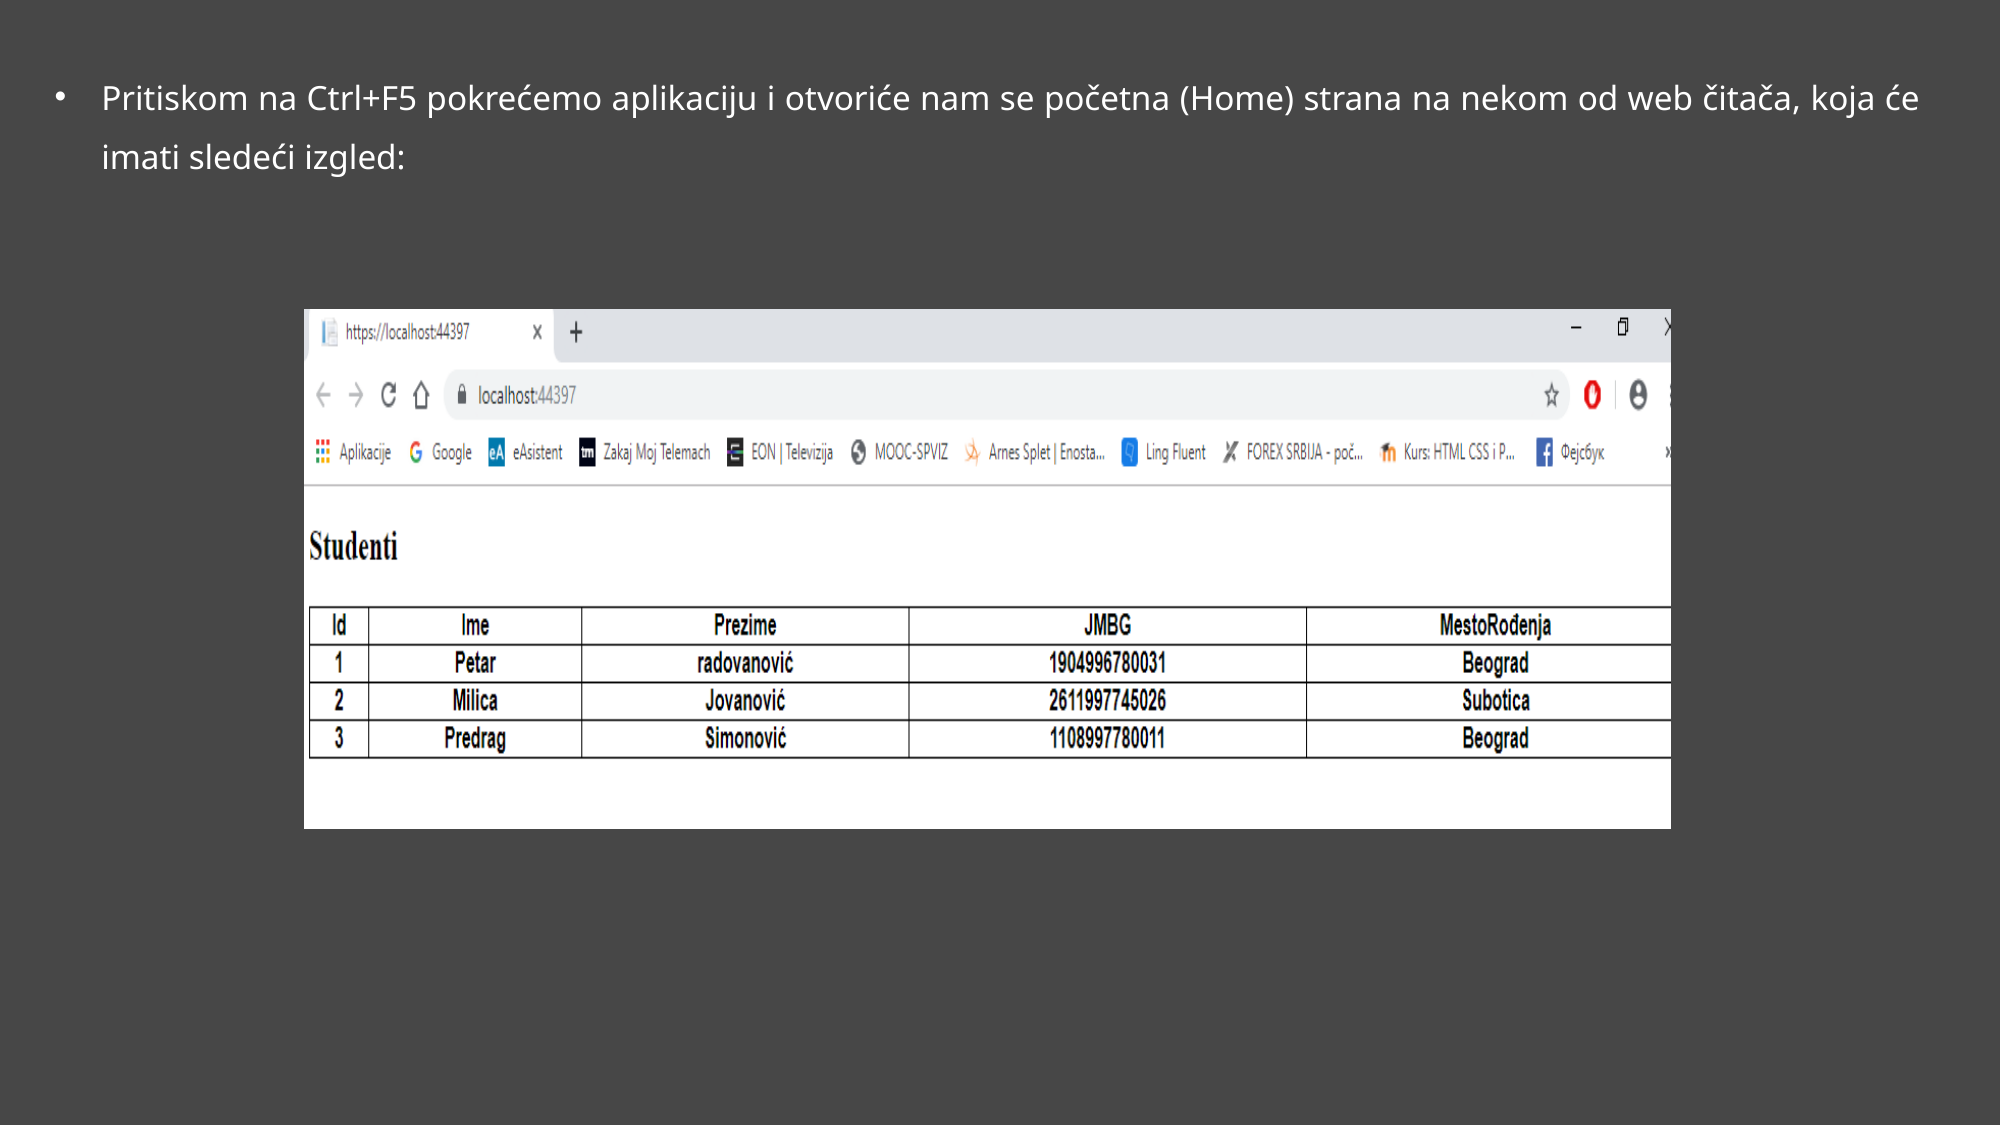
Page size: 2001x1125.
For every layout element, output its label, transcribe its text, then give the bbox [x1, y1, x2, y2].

picture [304, 309, 1671, 829]
text_box Pritiskom na Ctrl+F5 pokrećemo aplikaciju i otvoriće nam se početna (Home) strana na nekom od web čitača, koja će imati sledeći izgled: [39, 49, 1938, 184]
